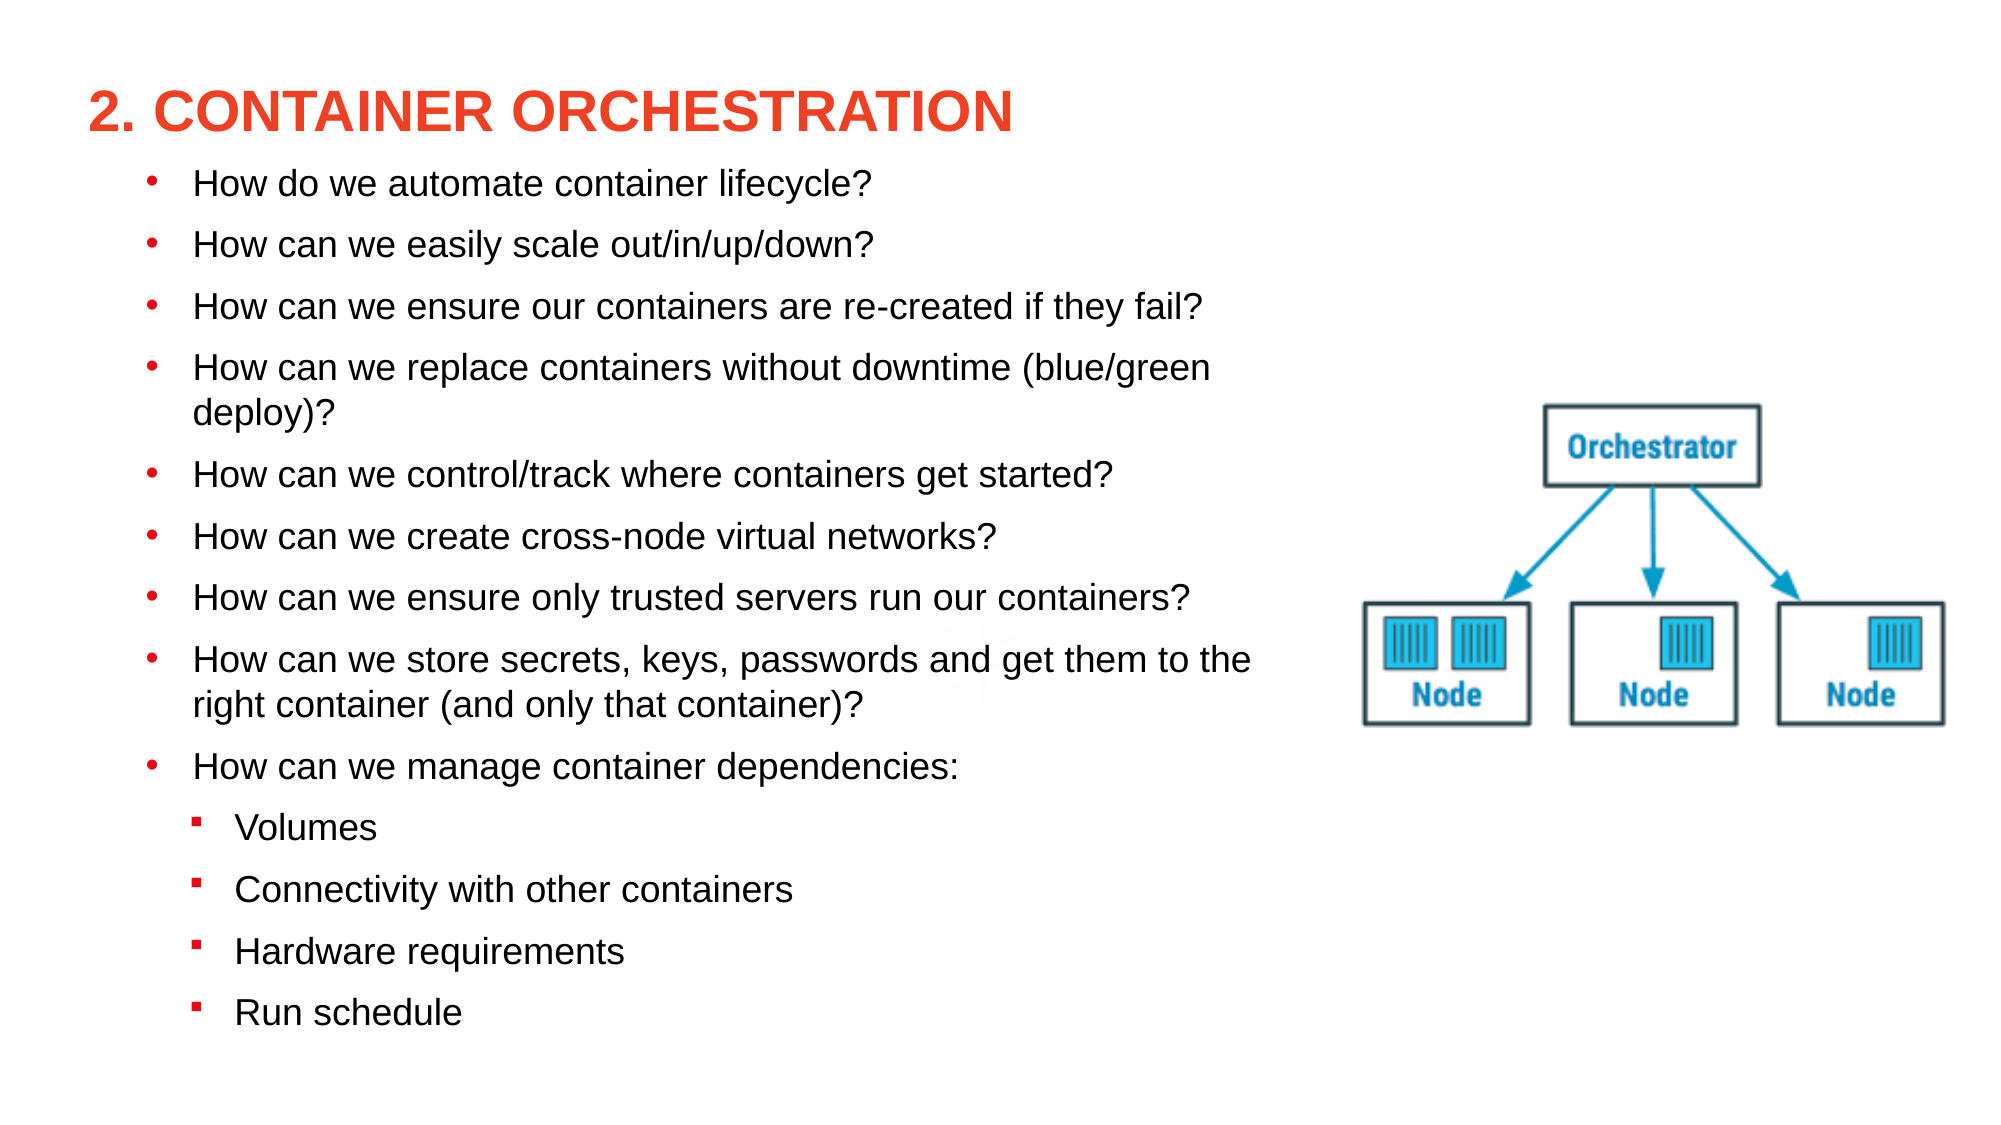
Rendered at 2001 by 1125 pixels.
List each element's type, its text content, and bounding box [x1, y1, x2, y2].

picture [929, 621, 1080, 708]
picture [1345, 380, 1972, 745]
text_box How do we automate container lifecycle? How can we easily scale out/in/up/down? How can we ensure our containers are re-created if they fail? How can we replace containers without downtime (blue/green deploy)? How can we control/track where containers get started? How can we create cross-node virtual networks? How can we ensure only trusted servers run our containers? How can we store secrets, keys, passwords and get them to the right container (and only that container)? How can we manage container dependencies: Volumes Connectivity with other containers Hardware requirements Run schedule [130, 151, 1307, 870]
title 2. Container orchestration [88, 88, 1911, 183]
